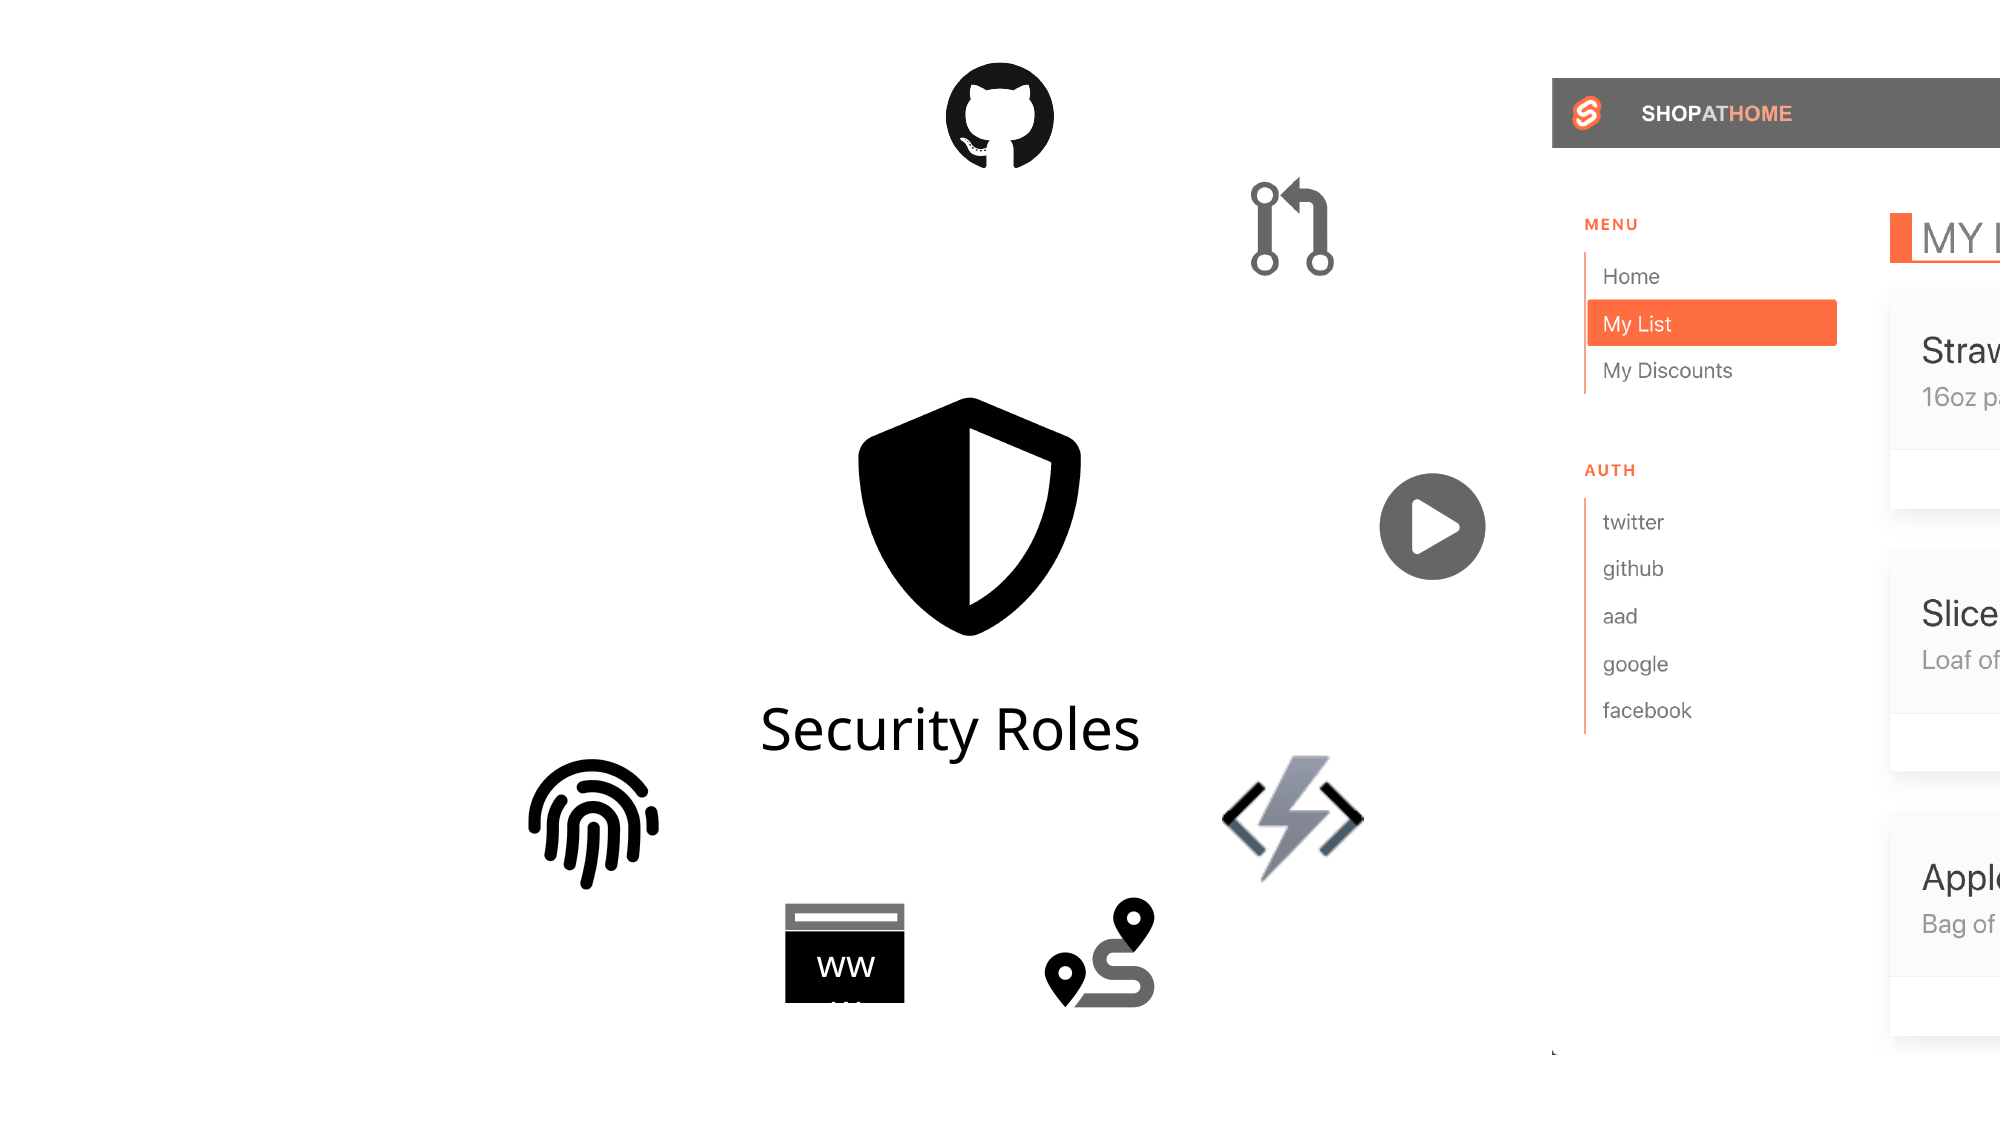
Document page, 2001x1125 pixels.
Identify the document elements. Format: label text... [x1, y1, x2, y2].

picture [846, 394, 1092, 641]
text_box Security Roles [754, 691, 1148, 762]
picture [523, 753, 667, 895]
picture [1251, 176, 1335, 276]
picture [1038, 889, 1166, 1012]
picture [1222, 748, 1364, 891]
picture [1552, 78, 2000, 1055]
picture [1378, 472, 1487, 581]
picture [927, 43, 1072, 188]
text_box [785, 903, 905, 1004]
